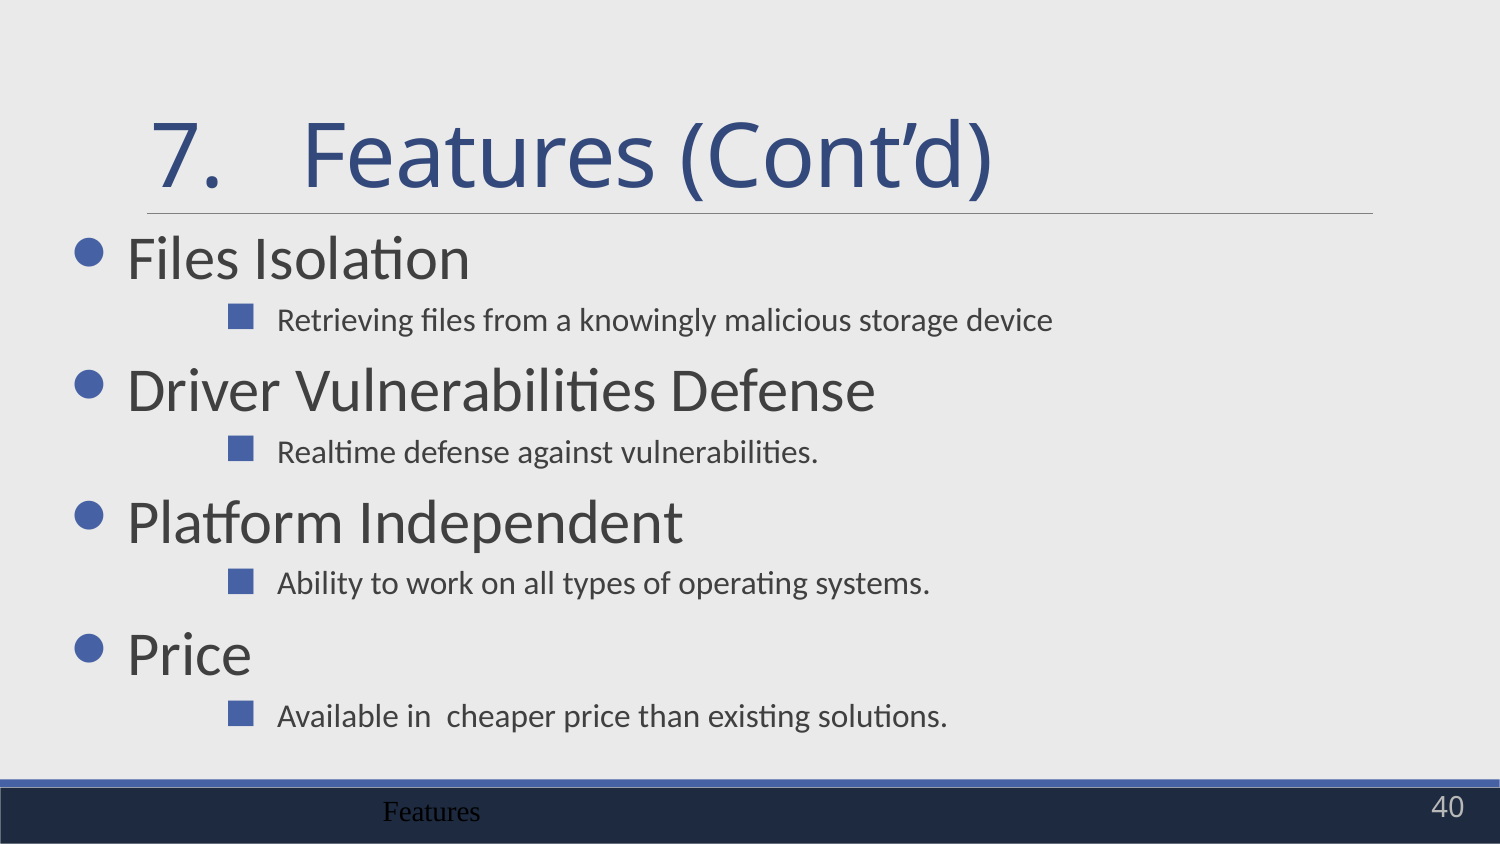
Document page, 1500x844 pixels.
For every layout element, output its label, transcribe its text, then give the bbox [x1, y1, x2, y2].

title 7. Features (Cont’d) [135, 35, 1373, 214]
slide_number 40 [1389, 787, 1480, 830]
list Files Isolation Retrieving files from a knowingly malicious storage device Driver Vulnerabilities Defense Realtime defense against vulnerabilities. Platform Independent Ability to work on all types of operating systems. Price Available in cheaper price than existing solutions. [37, 190, 1435, 788]
footer Features [135, 787, 729, 833]
